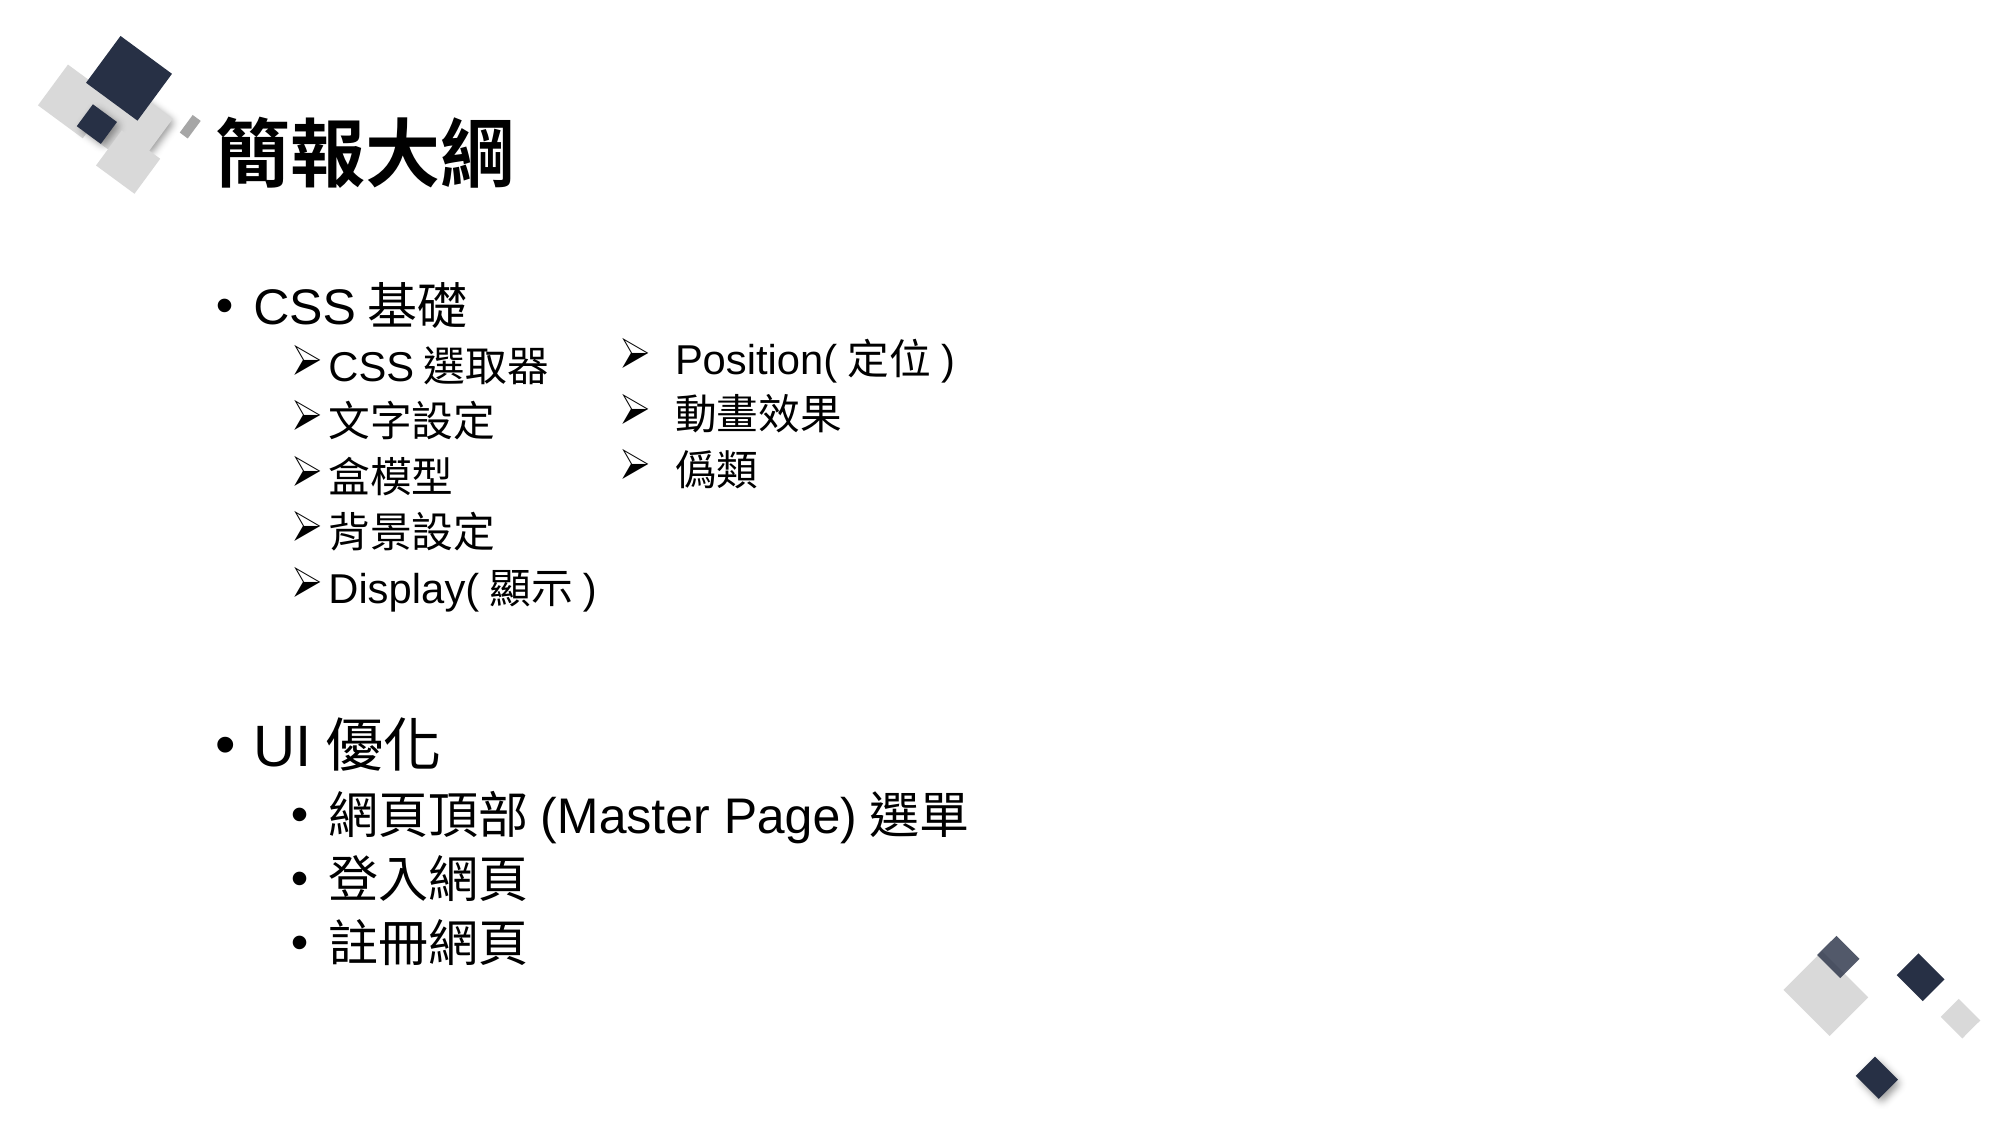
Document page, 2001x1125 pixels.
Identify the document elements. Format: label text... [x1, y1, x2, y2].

list CSS基礎 CSS選取器 文字設定 盒模型 背景設定 Display(顯示) UI優化 網頁頂部(Master Page)選單 登入網頁 註冊網頁 [200, 273, 1225, 1061]
text_box Position(定位) 動畫效果 僞類 [528, 331, 1019, 654]
title 簡報大綱 [200, 59, 1783, 255]
